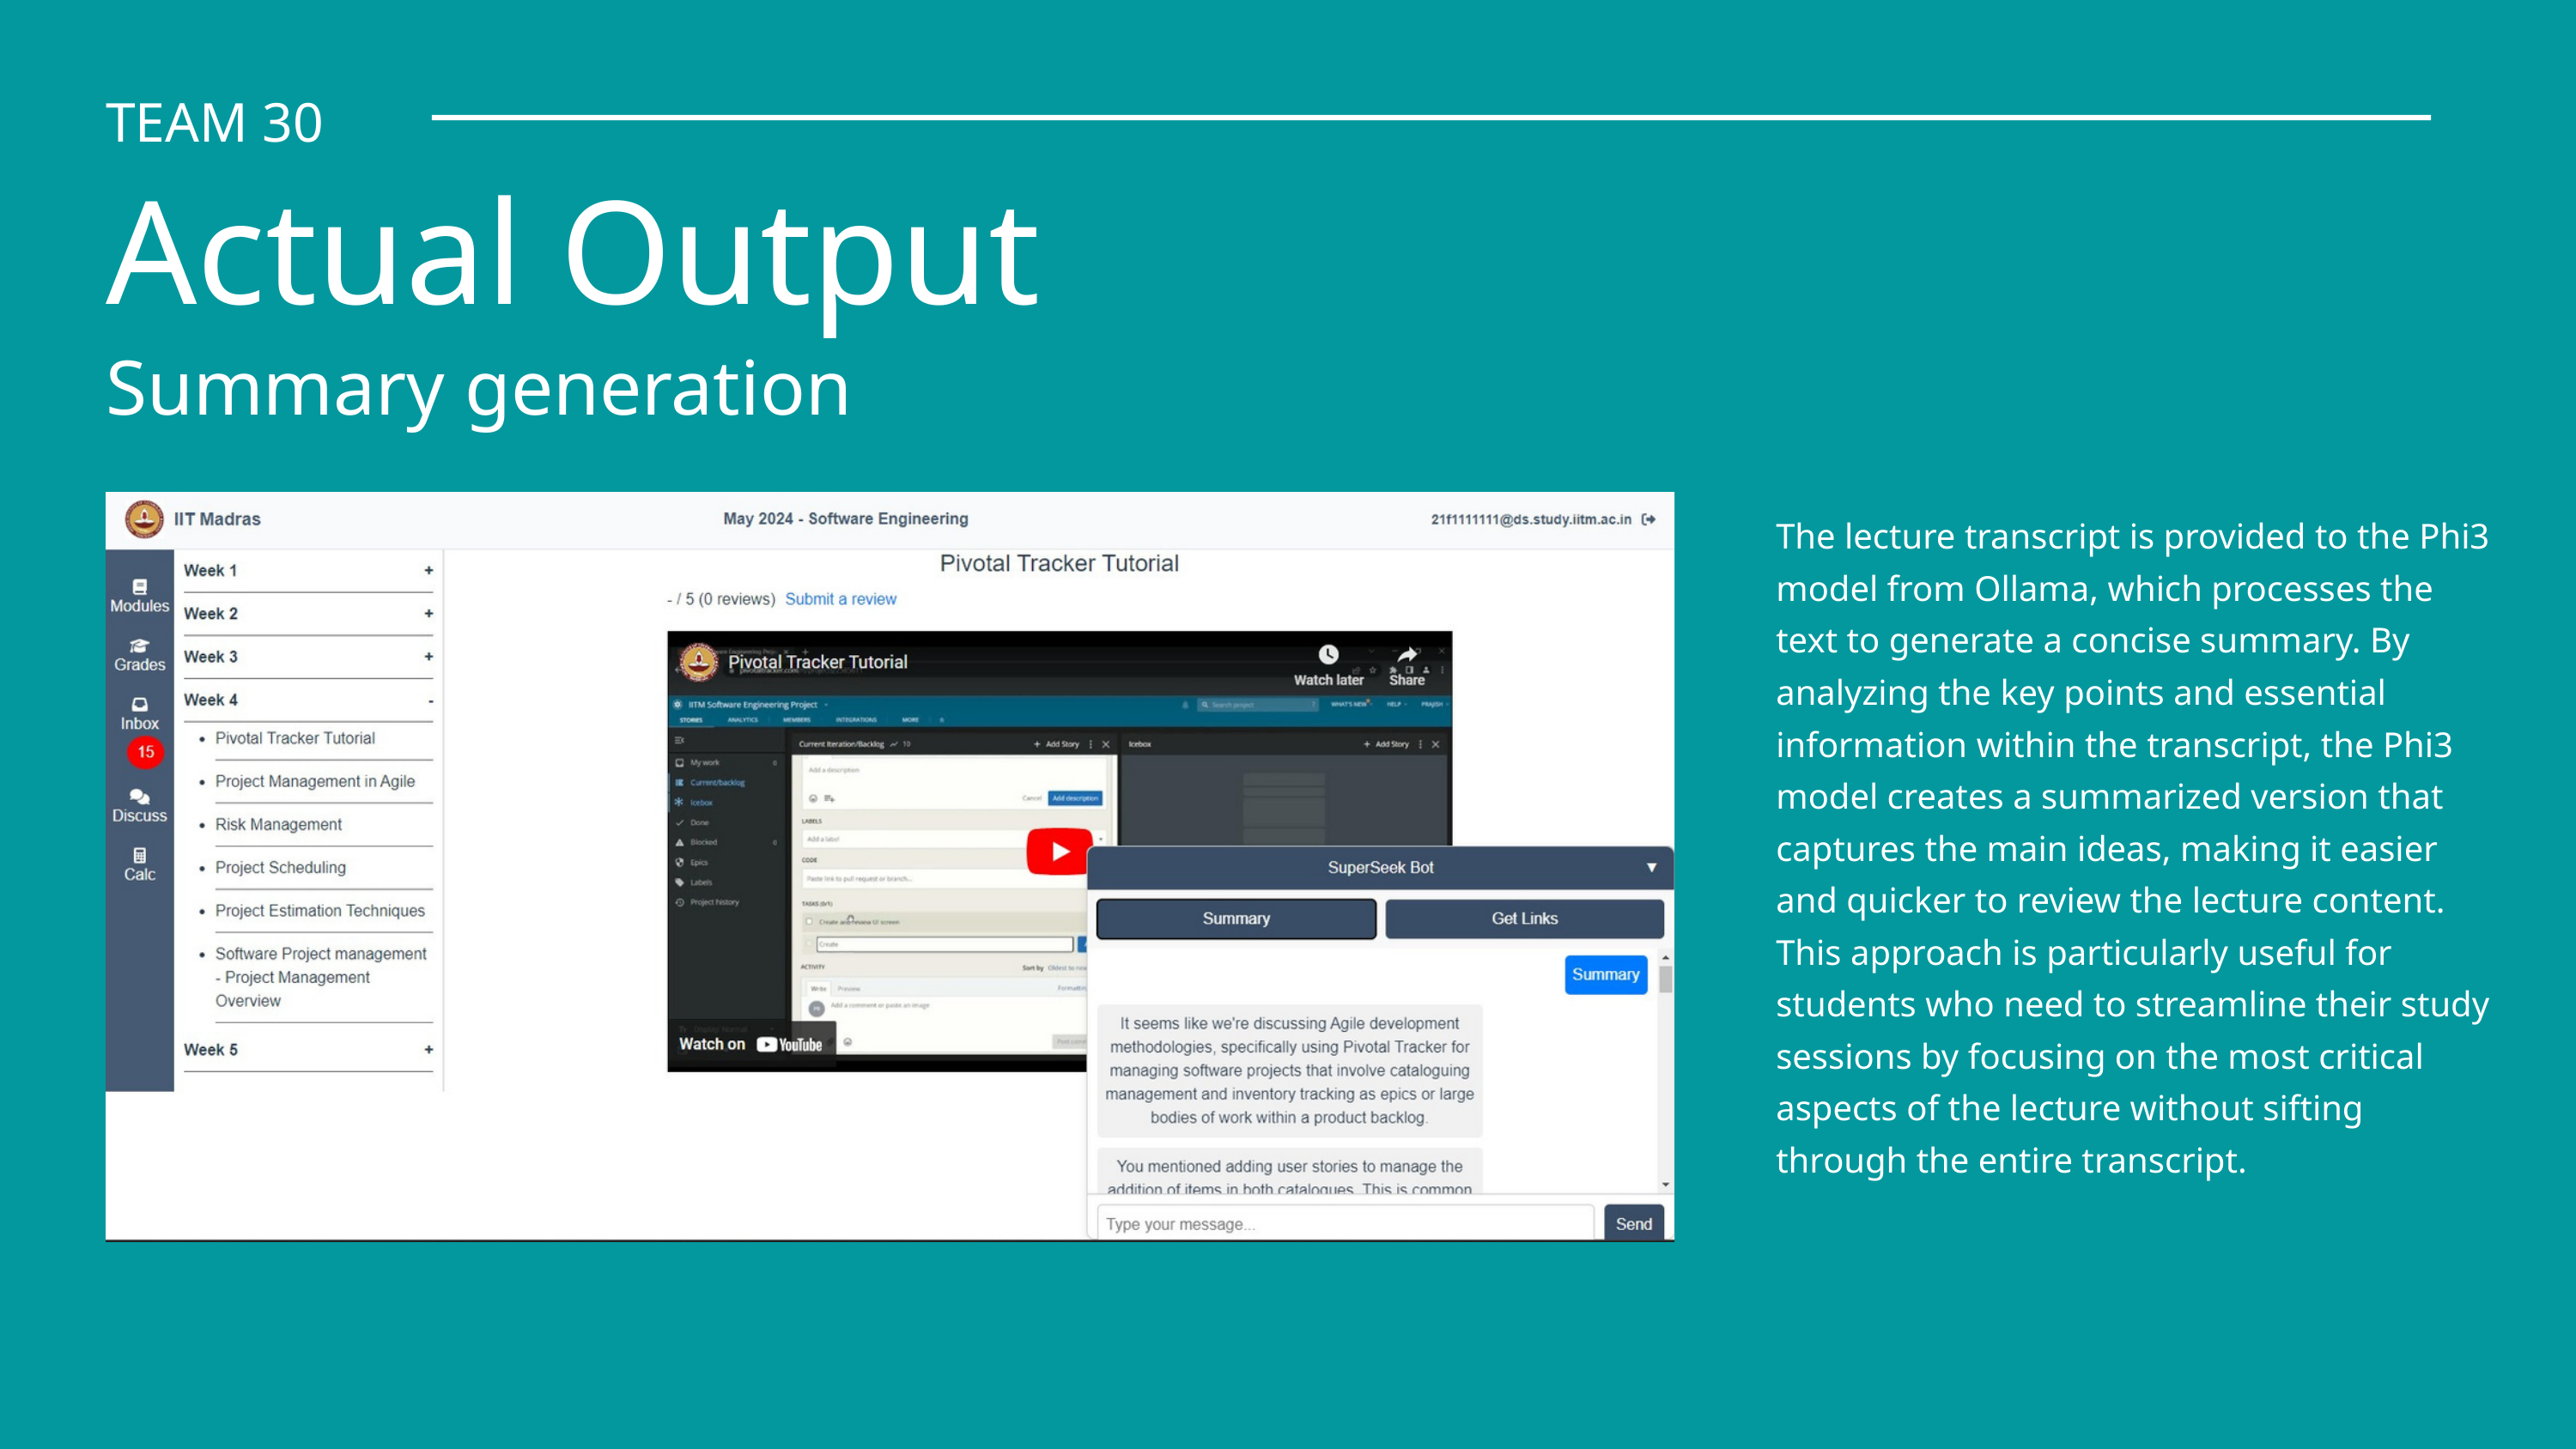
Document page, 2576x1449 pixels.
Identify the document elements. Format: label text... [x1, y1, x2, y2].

text_box TEAM 30 [106, 77, 432, 153]
text_box Actual Output [106, 175, 1280, 334]
text_box The lecture transcript is provided to the Phi3 model from Ollama, which processes the text to generate a concise summary. By analyzing the key points and essential information within the transcript, the Phi3 model creates a summarized version that captures the main ideas, making it easier and quicker to review the lecture content. This approach is particularly useful for students who need to streamline their study sessions by focusing on the most critical aspects of the lecture without sifting through the entire transcript. [1776, 504, 2505, 1180]
text_box [106, 492, 1675, 1242]
text_box Summary generation [106, 347, 1176, 430]
